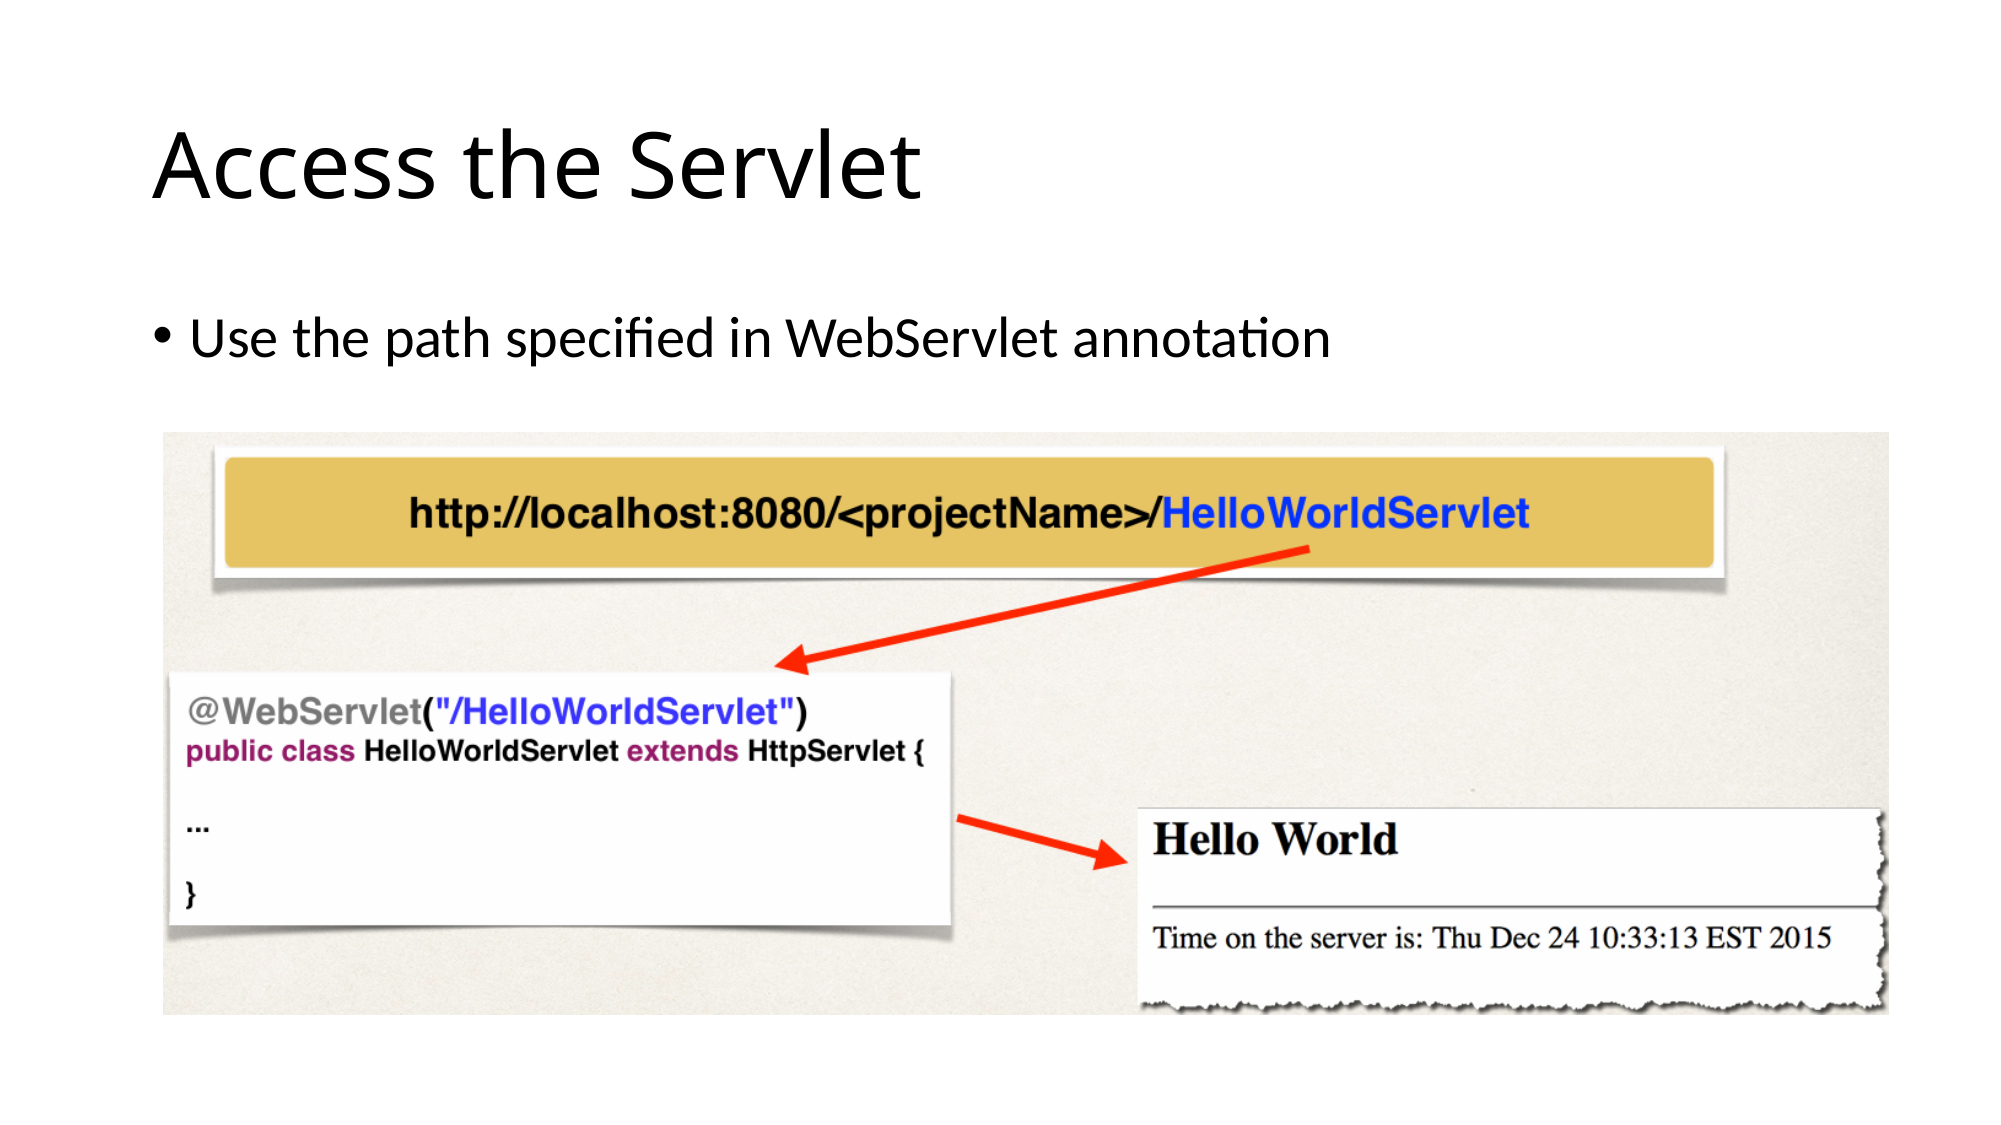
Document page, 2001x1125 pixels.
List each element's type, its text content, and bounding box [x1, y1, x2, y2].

title Access the Servlet [137, 59, 1863, 278]
list Use the path specified in WebServlet annotation [137, 299, 1863, 1014]
picture [163, 432, 1889, 1015]
